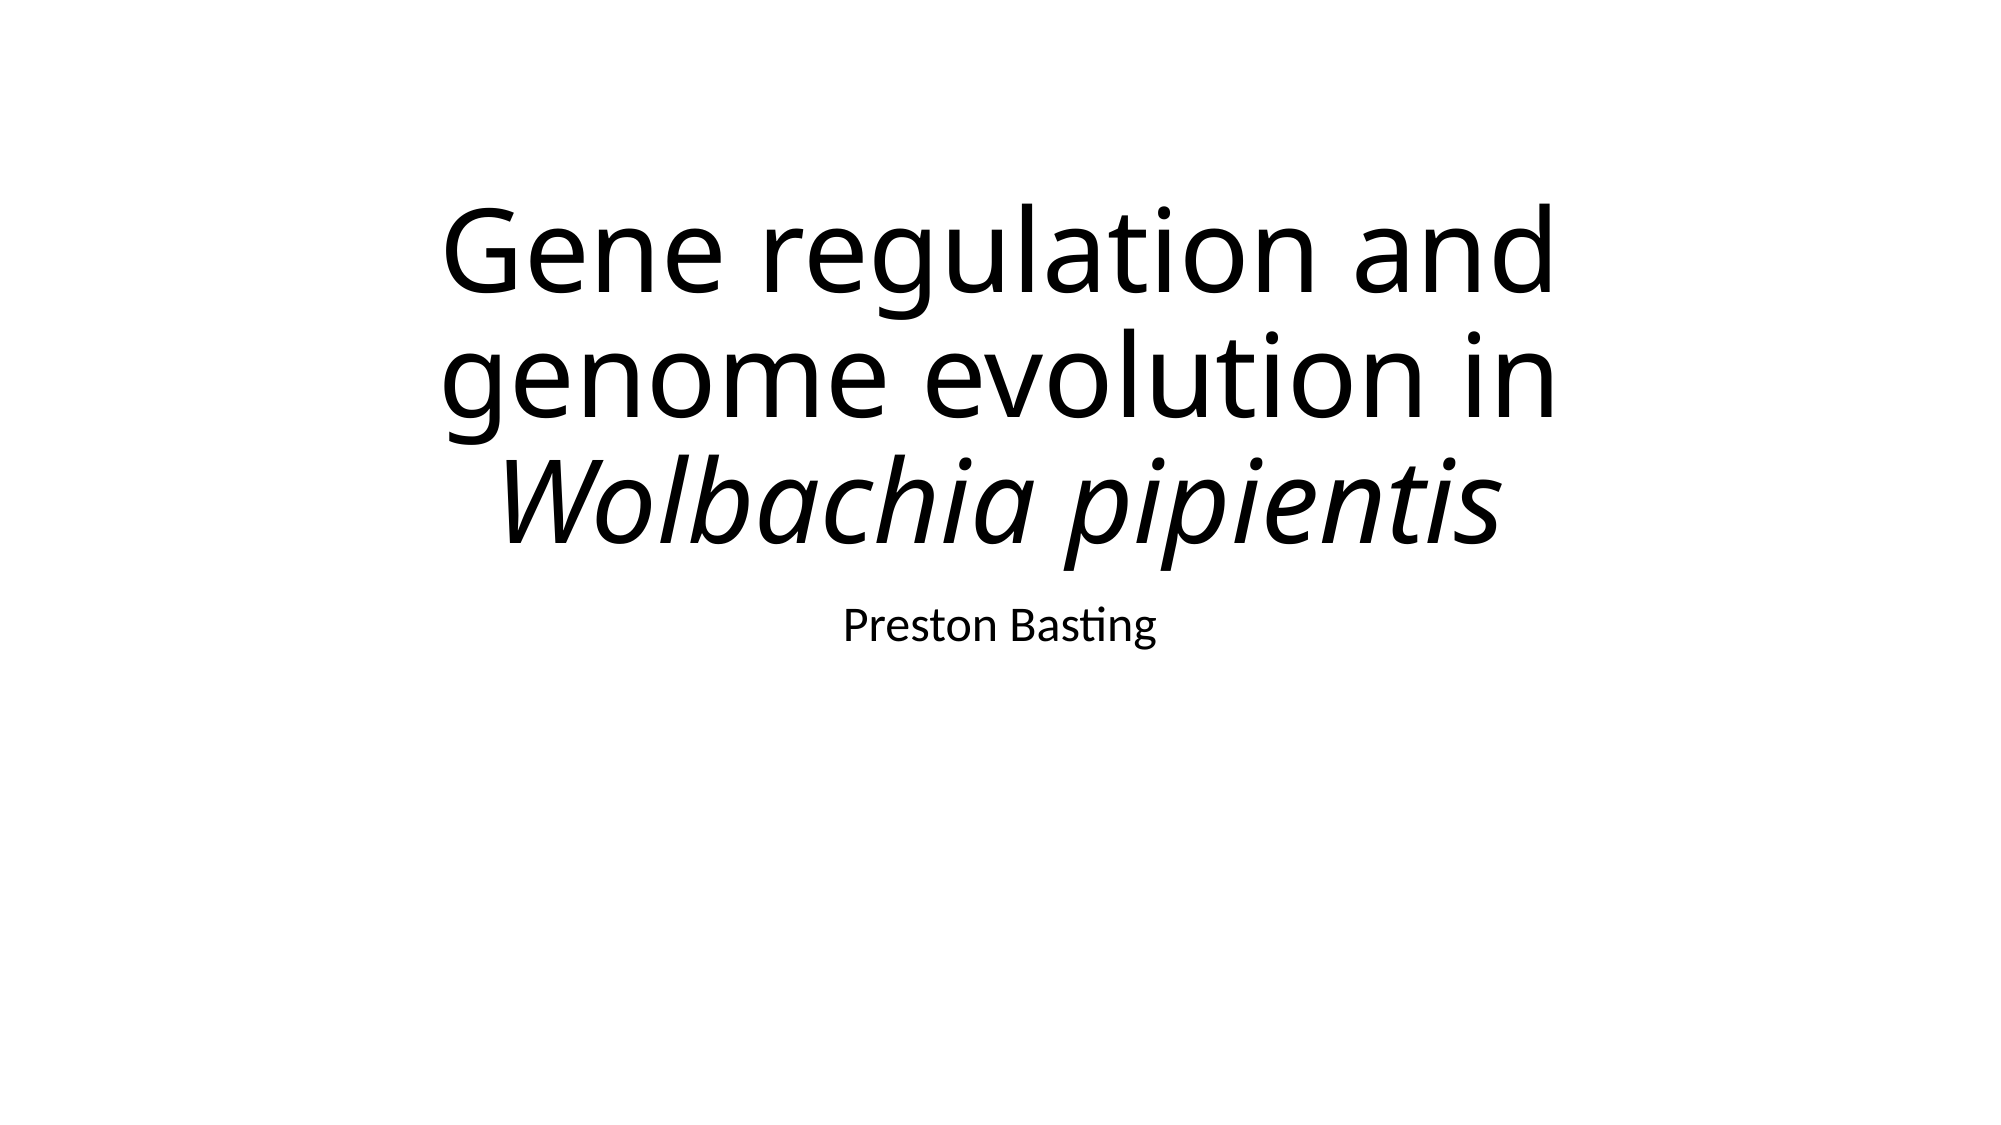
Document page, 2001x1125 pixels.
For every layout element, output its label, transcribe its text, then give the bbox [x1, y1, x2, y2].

subtitle Preston Basting [249, 590, 1750, 863]
title Gene regulation and genome evolution in Wolbachia pipientis [249, 184, 1750, 576]
